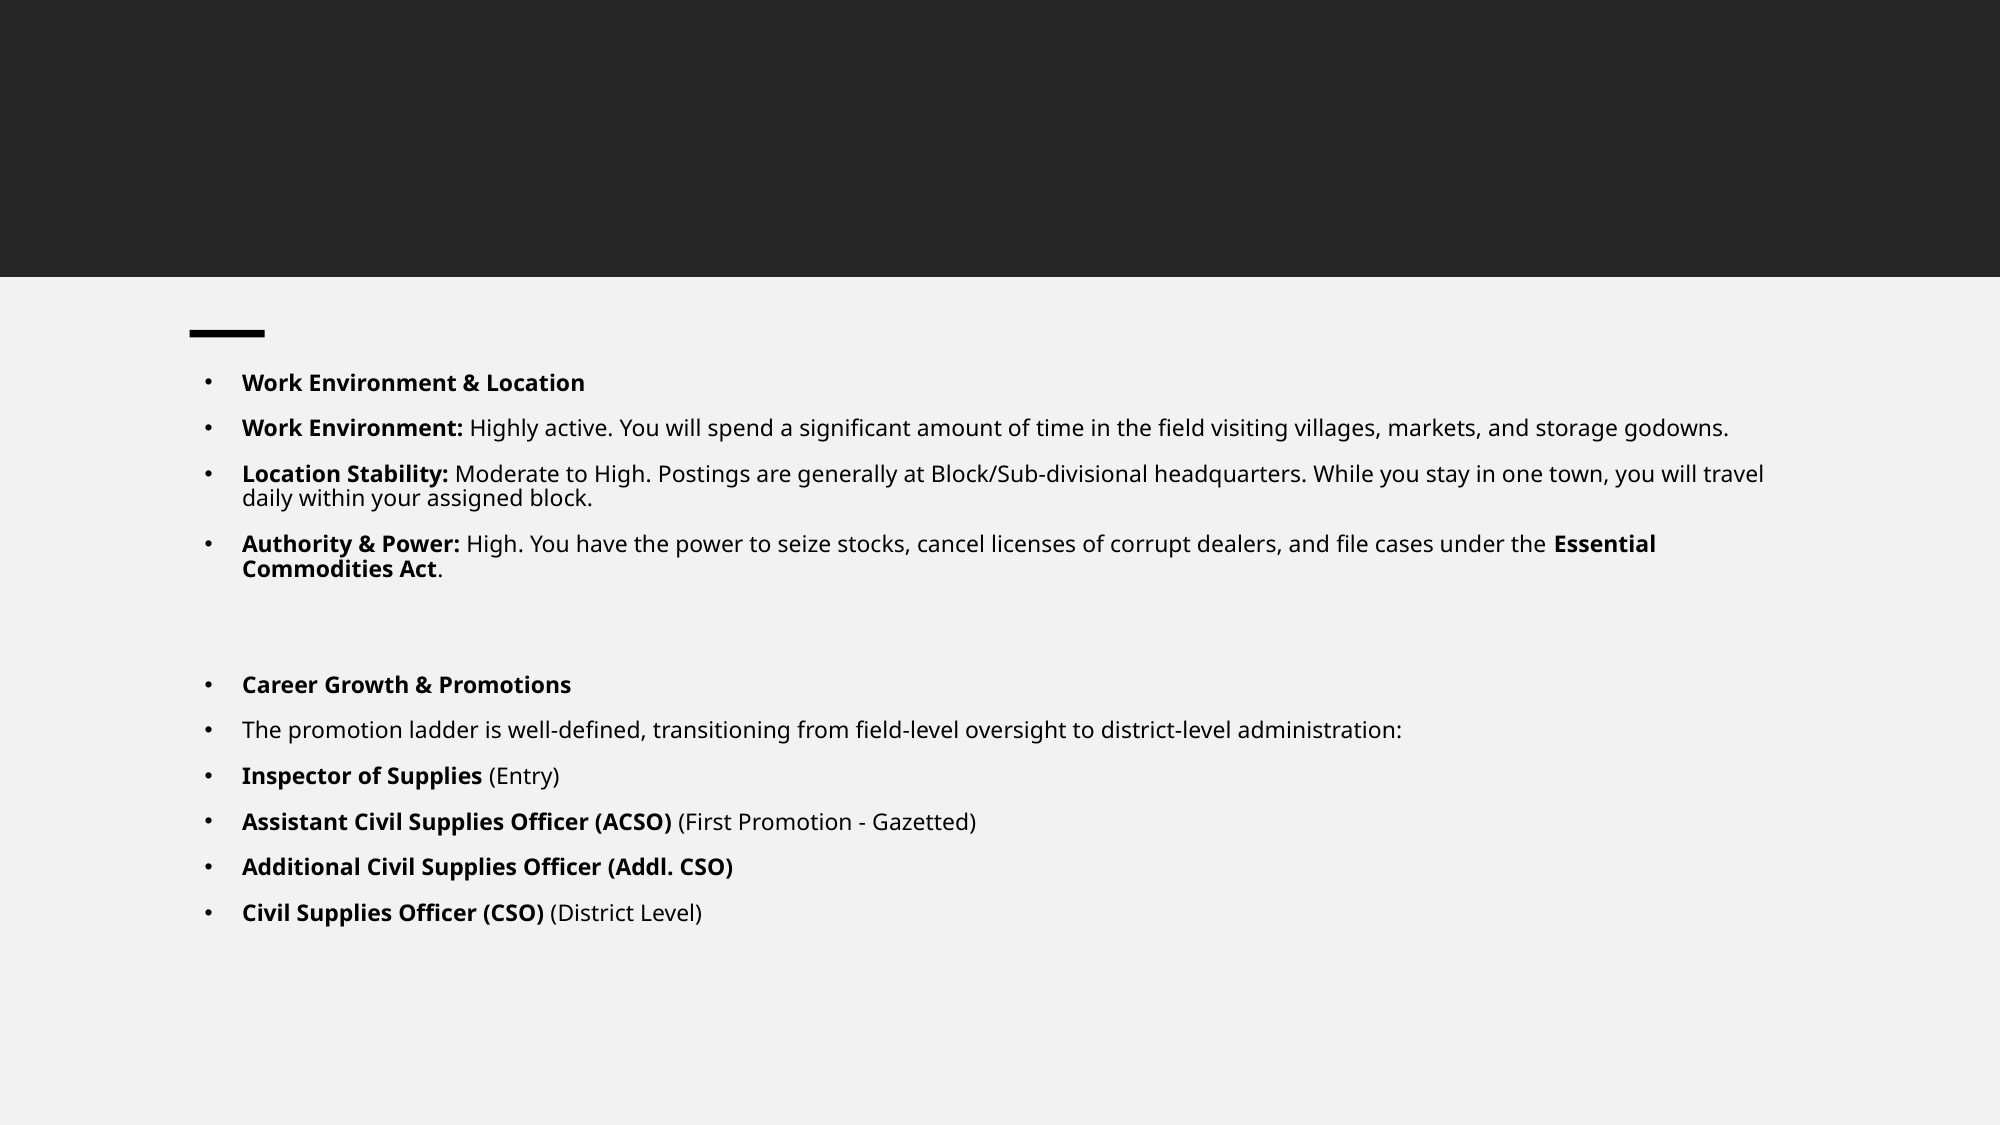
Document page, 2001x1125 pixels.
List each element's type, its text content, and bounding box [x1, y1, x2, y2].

text_box [0, 0, 2000, 275]
text_box [188, 328, 266, 339]
list Work Environment & Location Work Environment: Highly active. You will spend a significant amount of time in the field visiting villages, markets, and storage godowns. Location Stability: Moderate to High. Postings are generally at Block/Sub-divisional headquarters. While you stay in one town, you will travel daily within your assigned block. Authority & Power: High. You have the power to seize stocks, cancel licenses of corrupt dealers, and file cases under the Essential Commodities Act. Career Growth & Promotions The promotion ladder is well-defined, transitioning from field-level oversight to district-level administration: Inspector of Supplies (Entry) Assistant Civil Supplies Officer (ACSO) (First Promotion - Gazetted) Additional Civil Supplies Officer (Addl. CSO) Civil Supplies Officer (CSO) (District Level) [189, 363, 1811, 1014]
text_box [0, 275, 2000, 1125]
